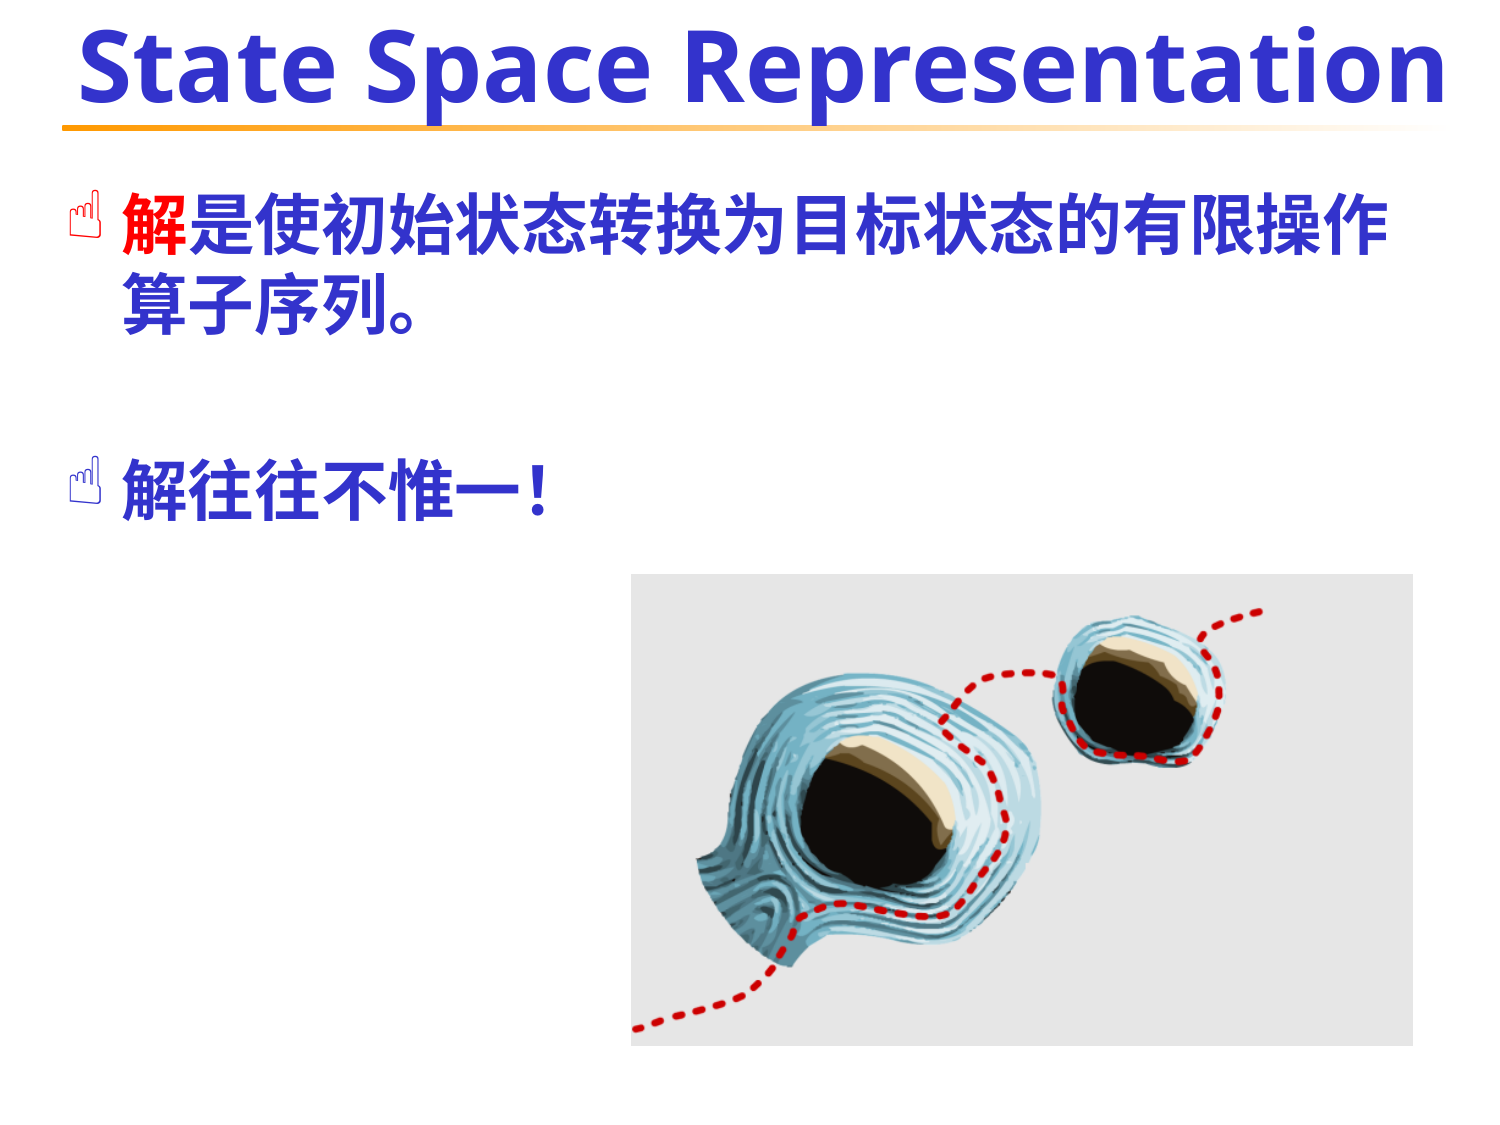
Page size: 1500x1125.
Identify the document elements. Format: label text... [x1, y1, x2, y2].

list 解是使初始状态转换为目标状态的有限操作算子序列。 解往往不惟一！ [50, 174, 1463, 1088]
picture [631, 573, 1414, 1047]
title State Space Representation [62, 0, 1500, 125]
